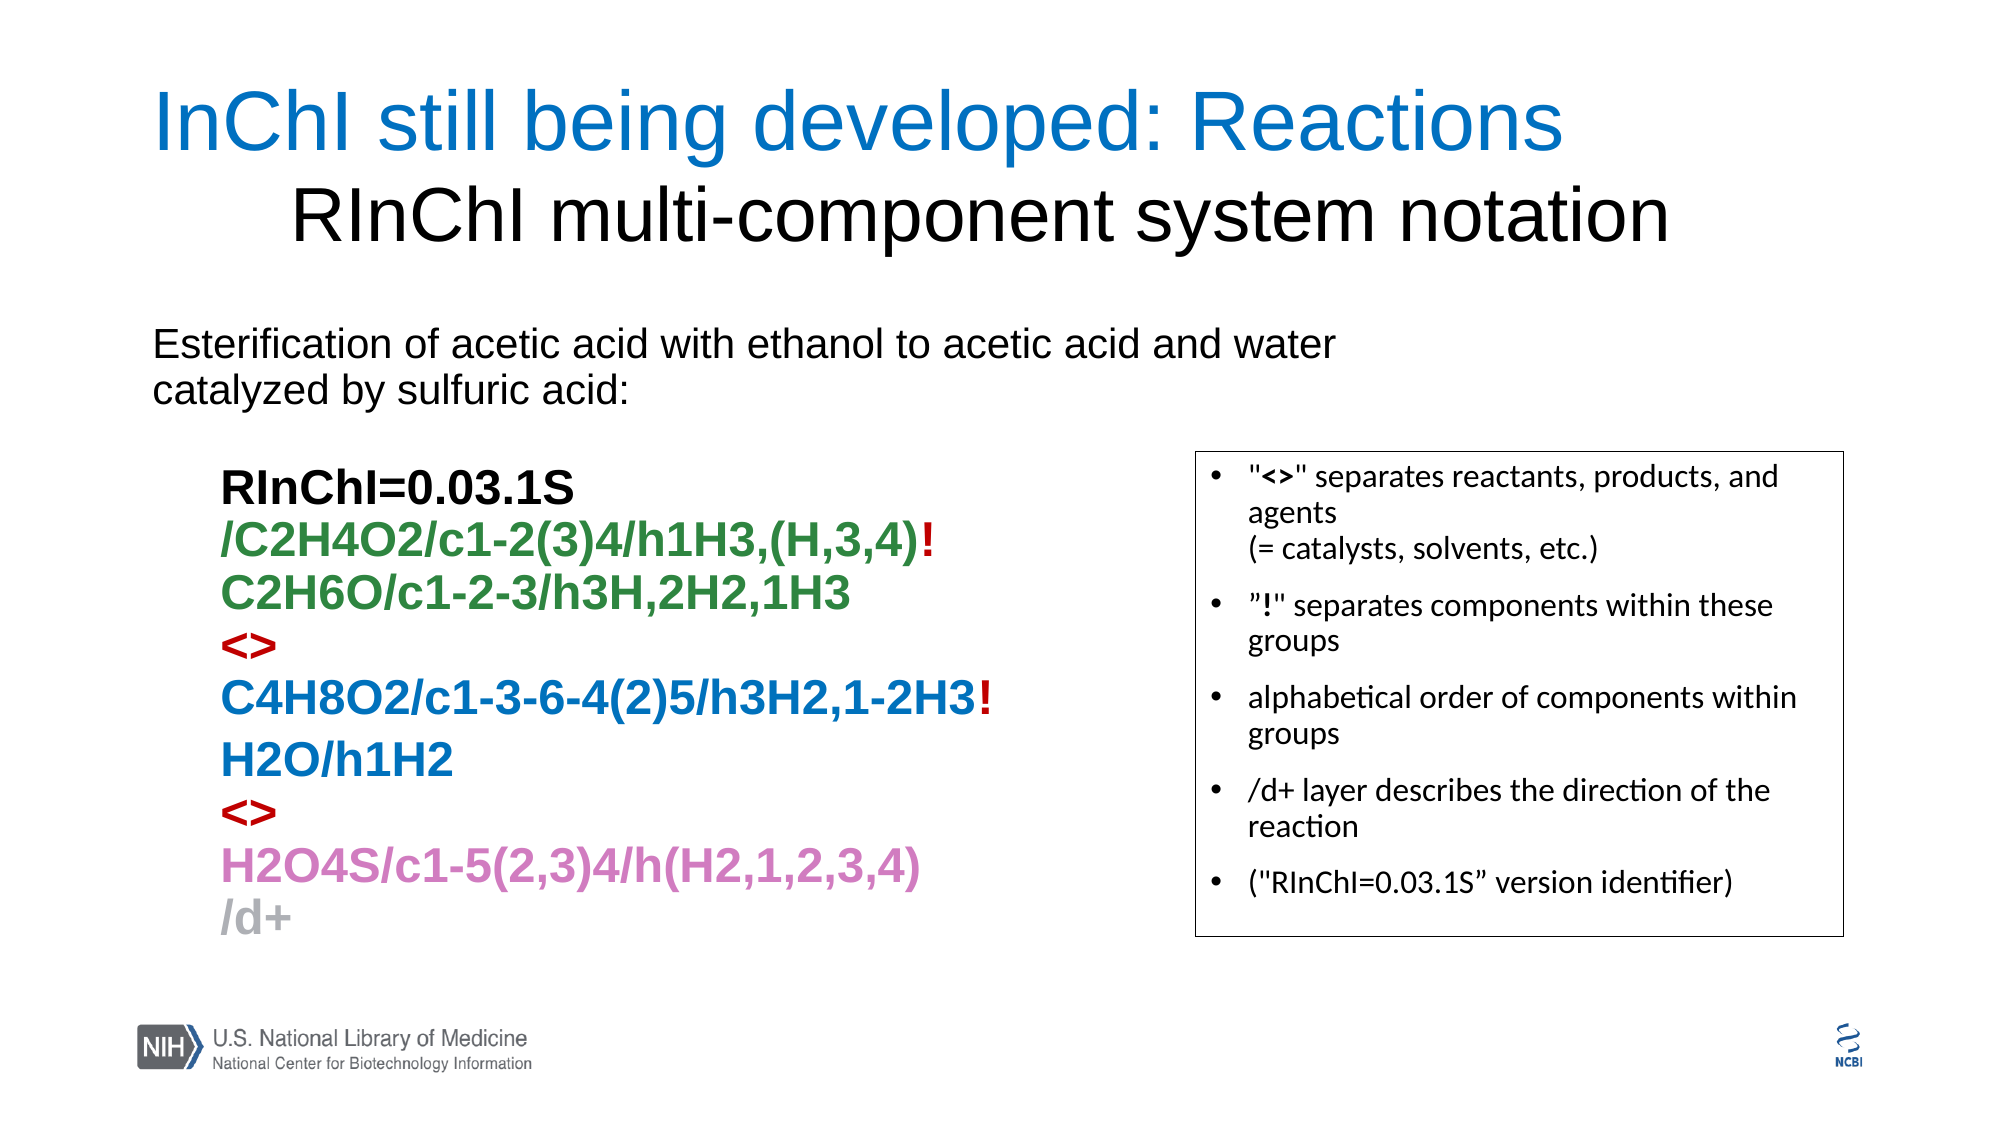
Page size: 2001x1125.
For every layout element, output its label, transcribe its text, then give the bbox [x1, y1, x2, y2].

title InChI still being developed: Reactions RInChI multi-component system notation [137, 69, 1863, 268]
text_box "<>" separates reactants, products, and agents (= catalysts, solvents, etc.) ”!" separates components within these groups alphabetical order of components within groups /d+ layer describes the direction of the reaction ("RInChI=0.03.1S” version identifier) [1195, 451, 1844, 937]
list Esterification of acetic acid with ethanol to acetic acid and water catalyzed by sulfuric acid: RInChI=0.03.1S /C2H4O2/c1-2(3)4/h1H3,(H,3,4)! C2H6O/c1-2-3/h3H,2H2,1H3 <> C4H8O2/c1-3-6-4(2)5/h3H2,1-2H3! H2O/h1H2 <> H2O4S/c1-5(2,3)4/h(H2,1,2,3,4) /d+ [137, 315, 1863, 960]
